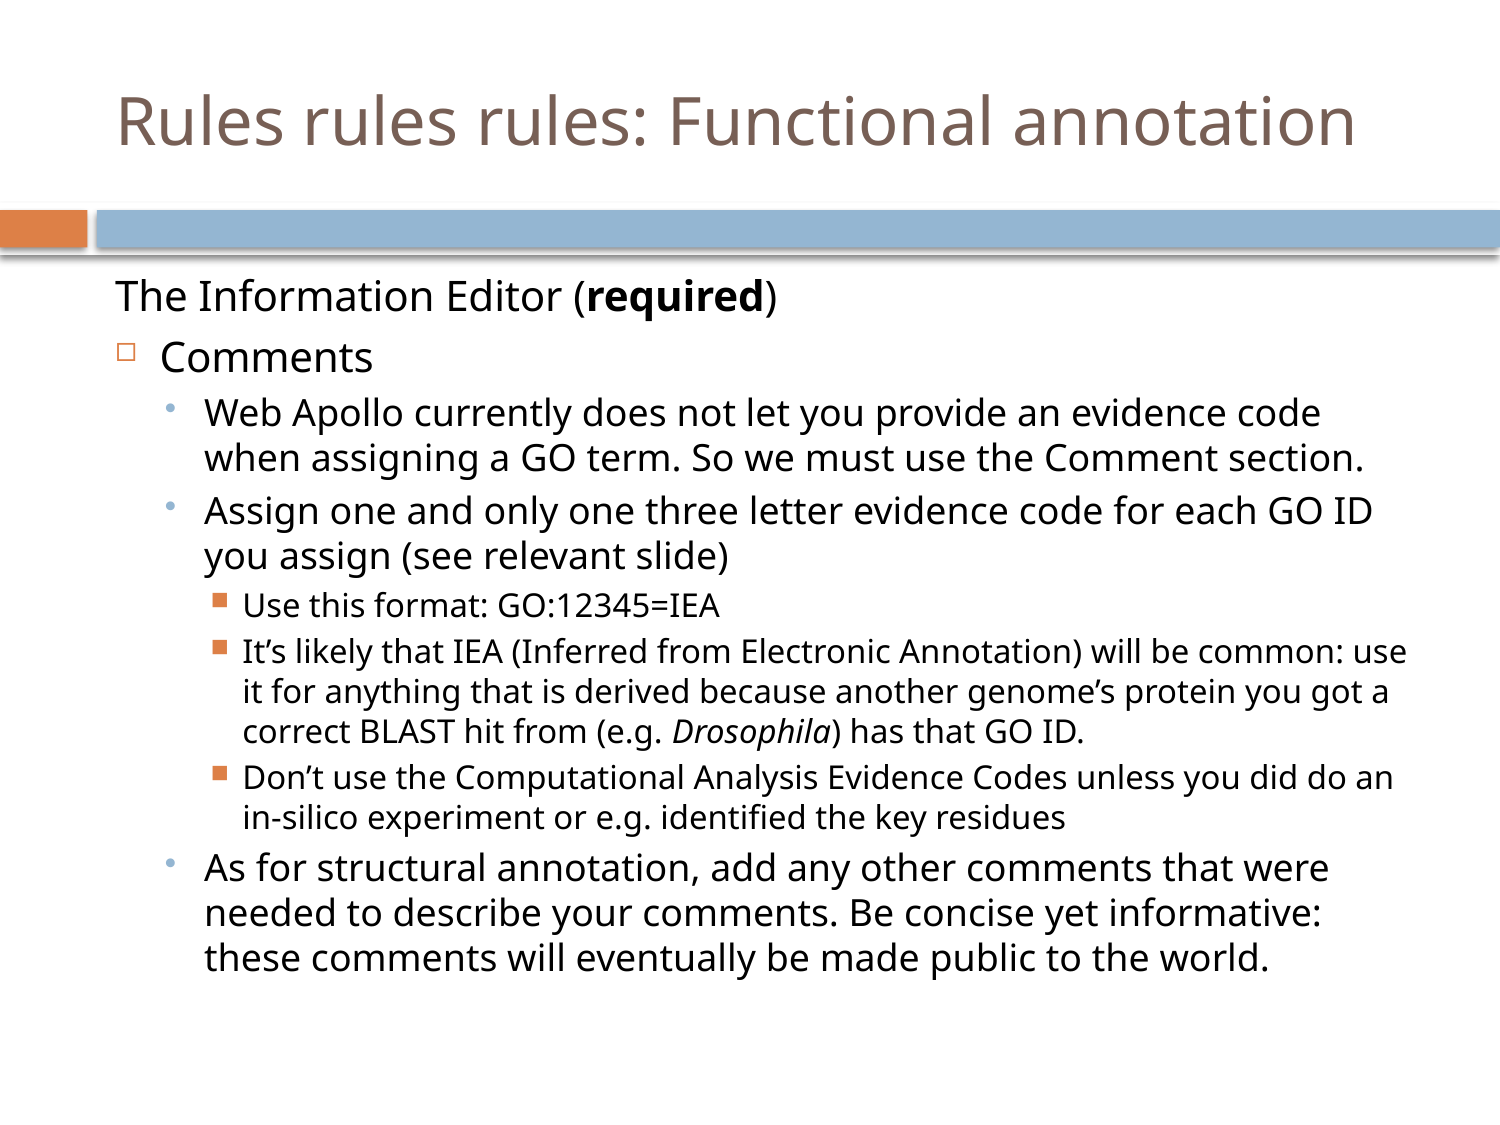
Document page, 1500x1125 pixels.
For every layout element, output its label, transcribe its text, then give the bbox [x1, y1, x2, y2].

list The Information Editor (required) Comments Web Apollo currently does not let you provide an evidence code when assigning a GO term. So we must use the Comment section. Assign one and only one three letter evidence code for each GO ID you assign (see relevant slide) Use this format: GO:12345=IEA It’s likely that IEA (Inferred from Electronic Annotation) will be common: use it for anything that is derived because another genome’s protein you got a correct BLAST hit from (e.g. Drosophila) has that GO ID. Don’t use the Computational Analysis Evidence Codes unless you did do an in-silico experiment or e.g. identified the key residues As for structural annotation, add any other comments that were needed to describe your comments. Be concise yet informative: these comments will eventually be made public to the world. [100, 262, 1438, 1000]
title Rules rules rules: Functional annotation [100, 37, 1438, 200]
